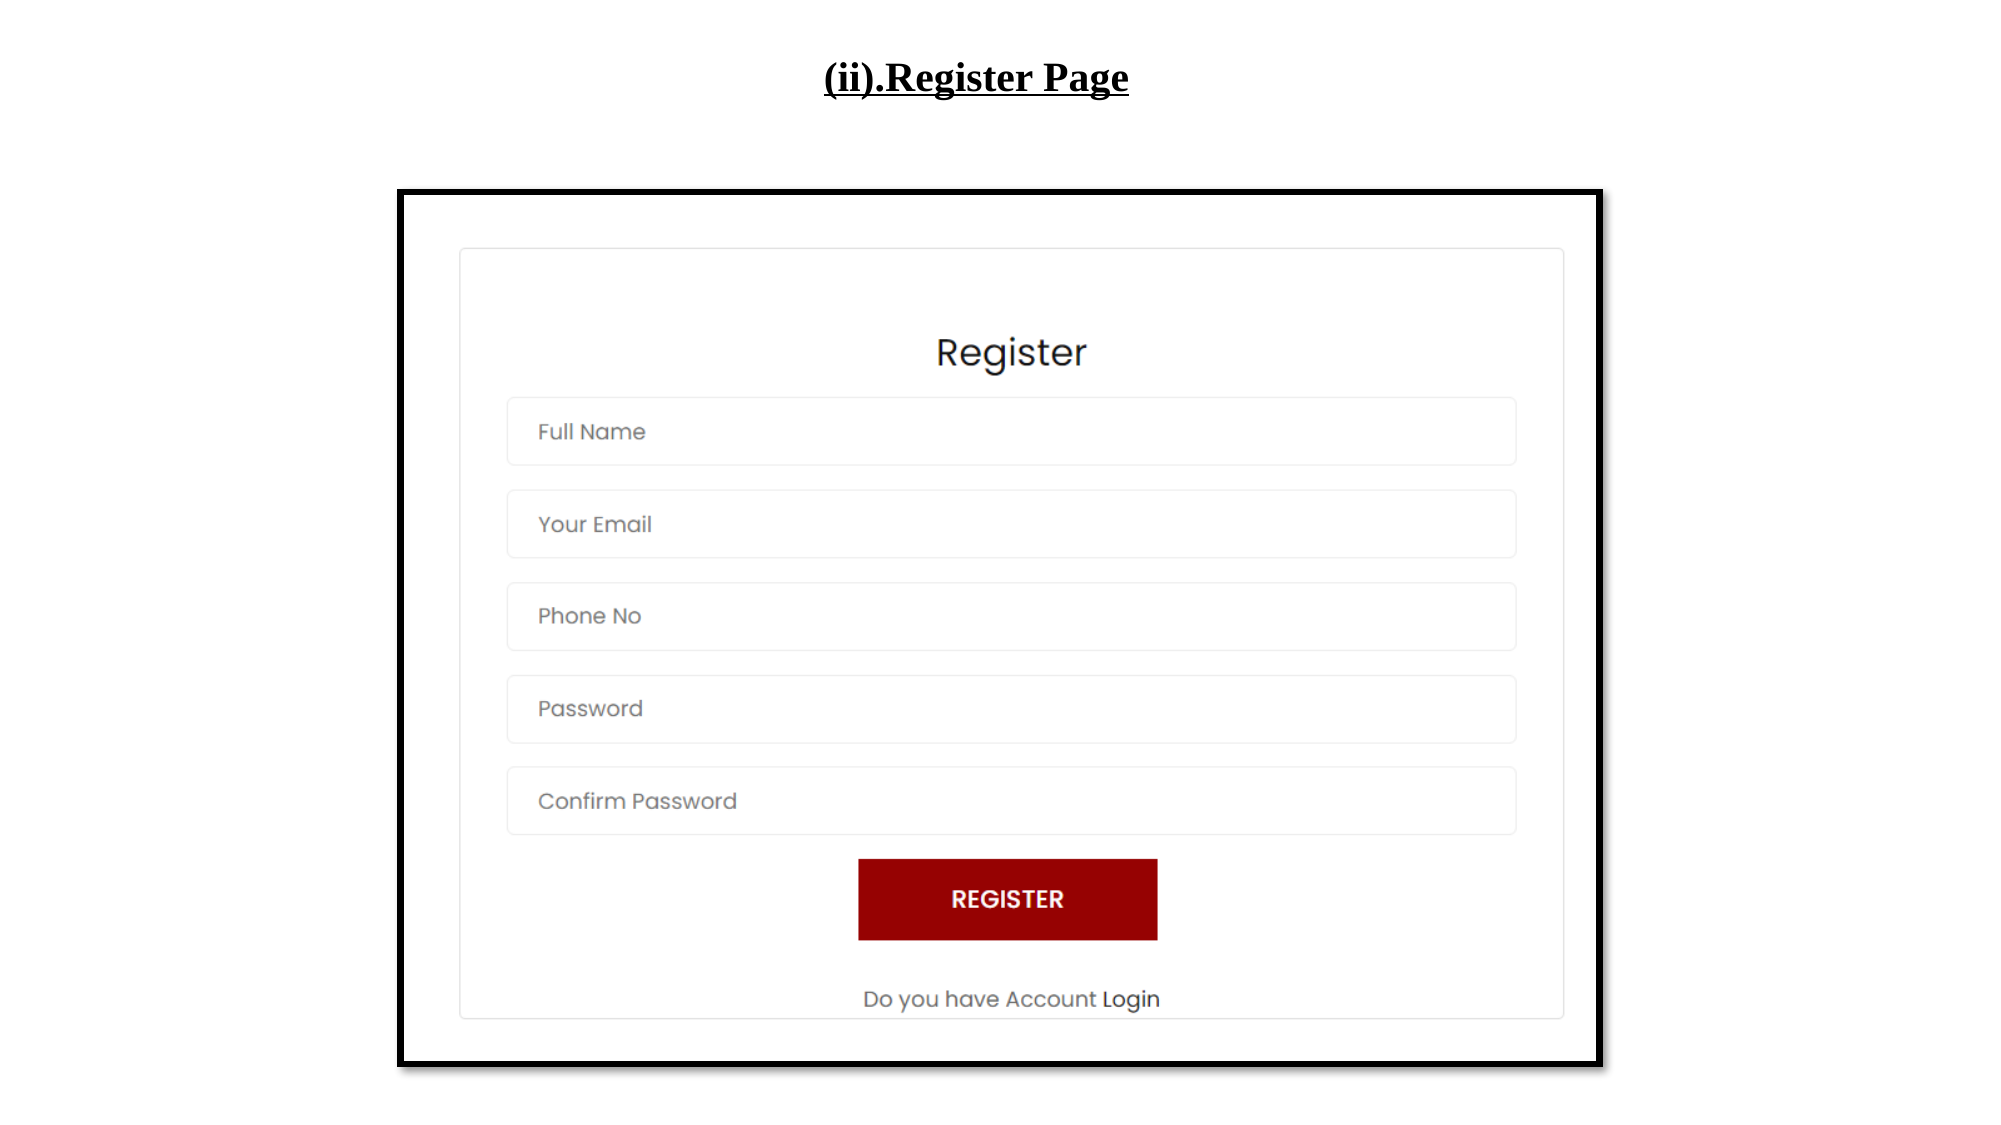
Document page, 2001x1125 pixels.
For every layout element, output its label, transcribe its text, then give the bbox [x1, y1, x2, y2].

picture [403, 194, 1597, 1062]
text_box (ii).Register Page [773, 42, 1180, 107]
